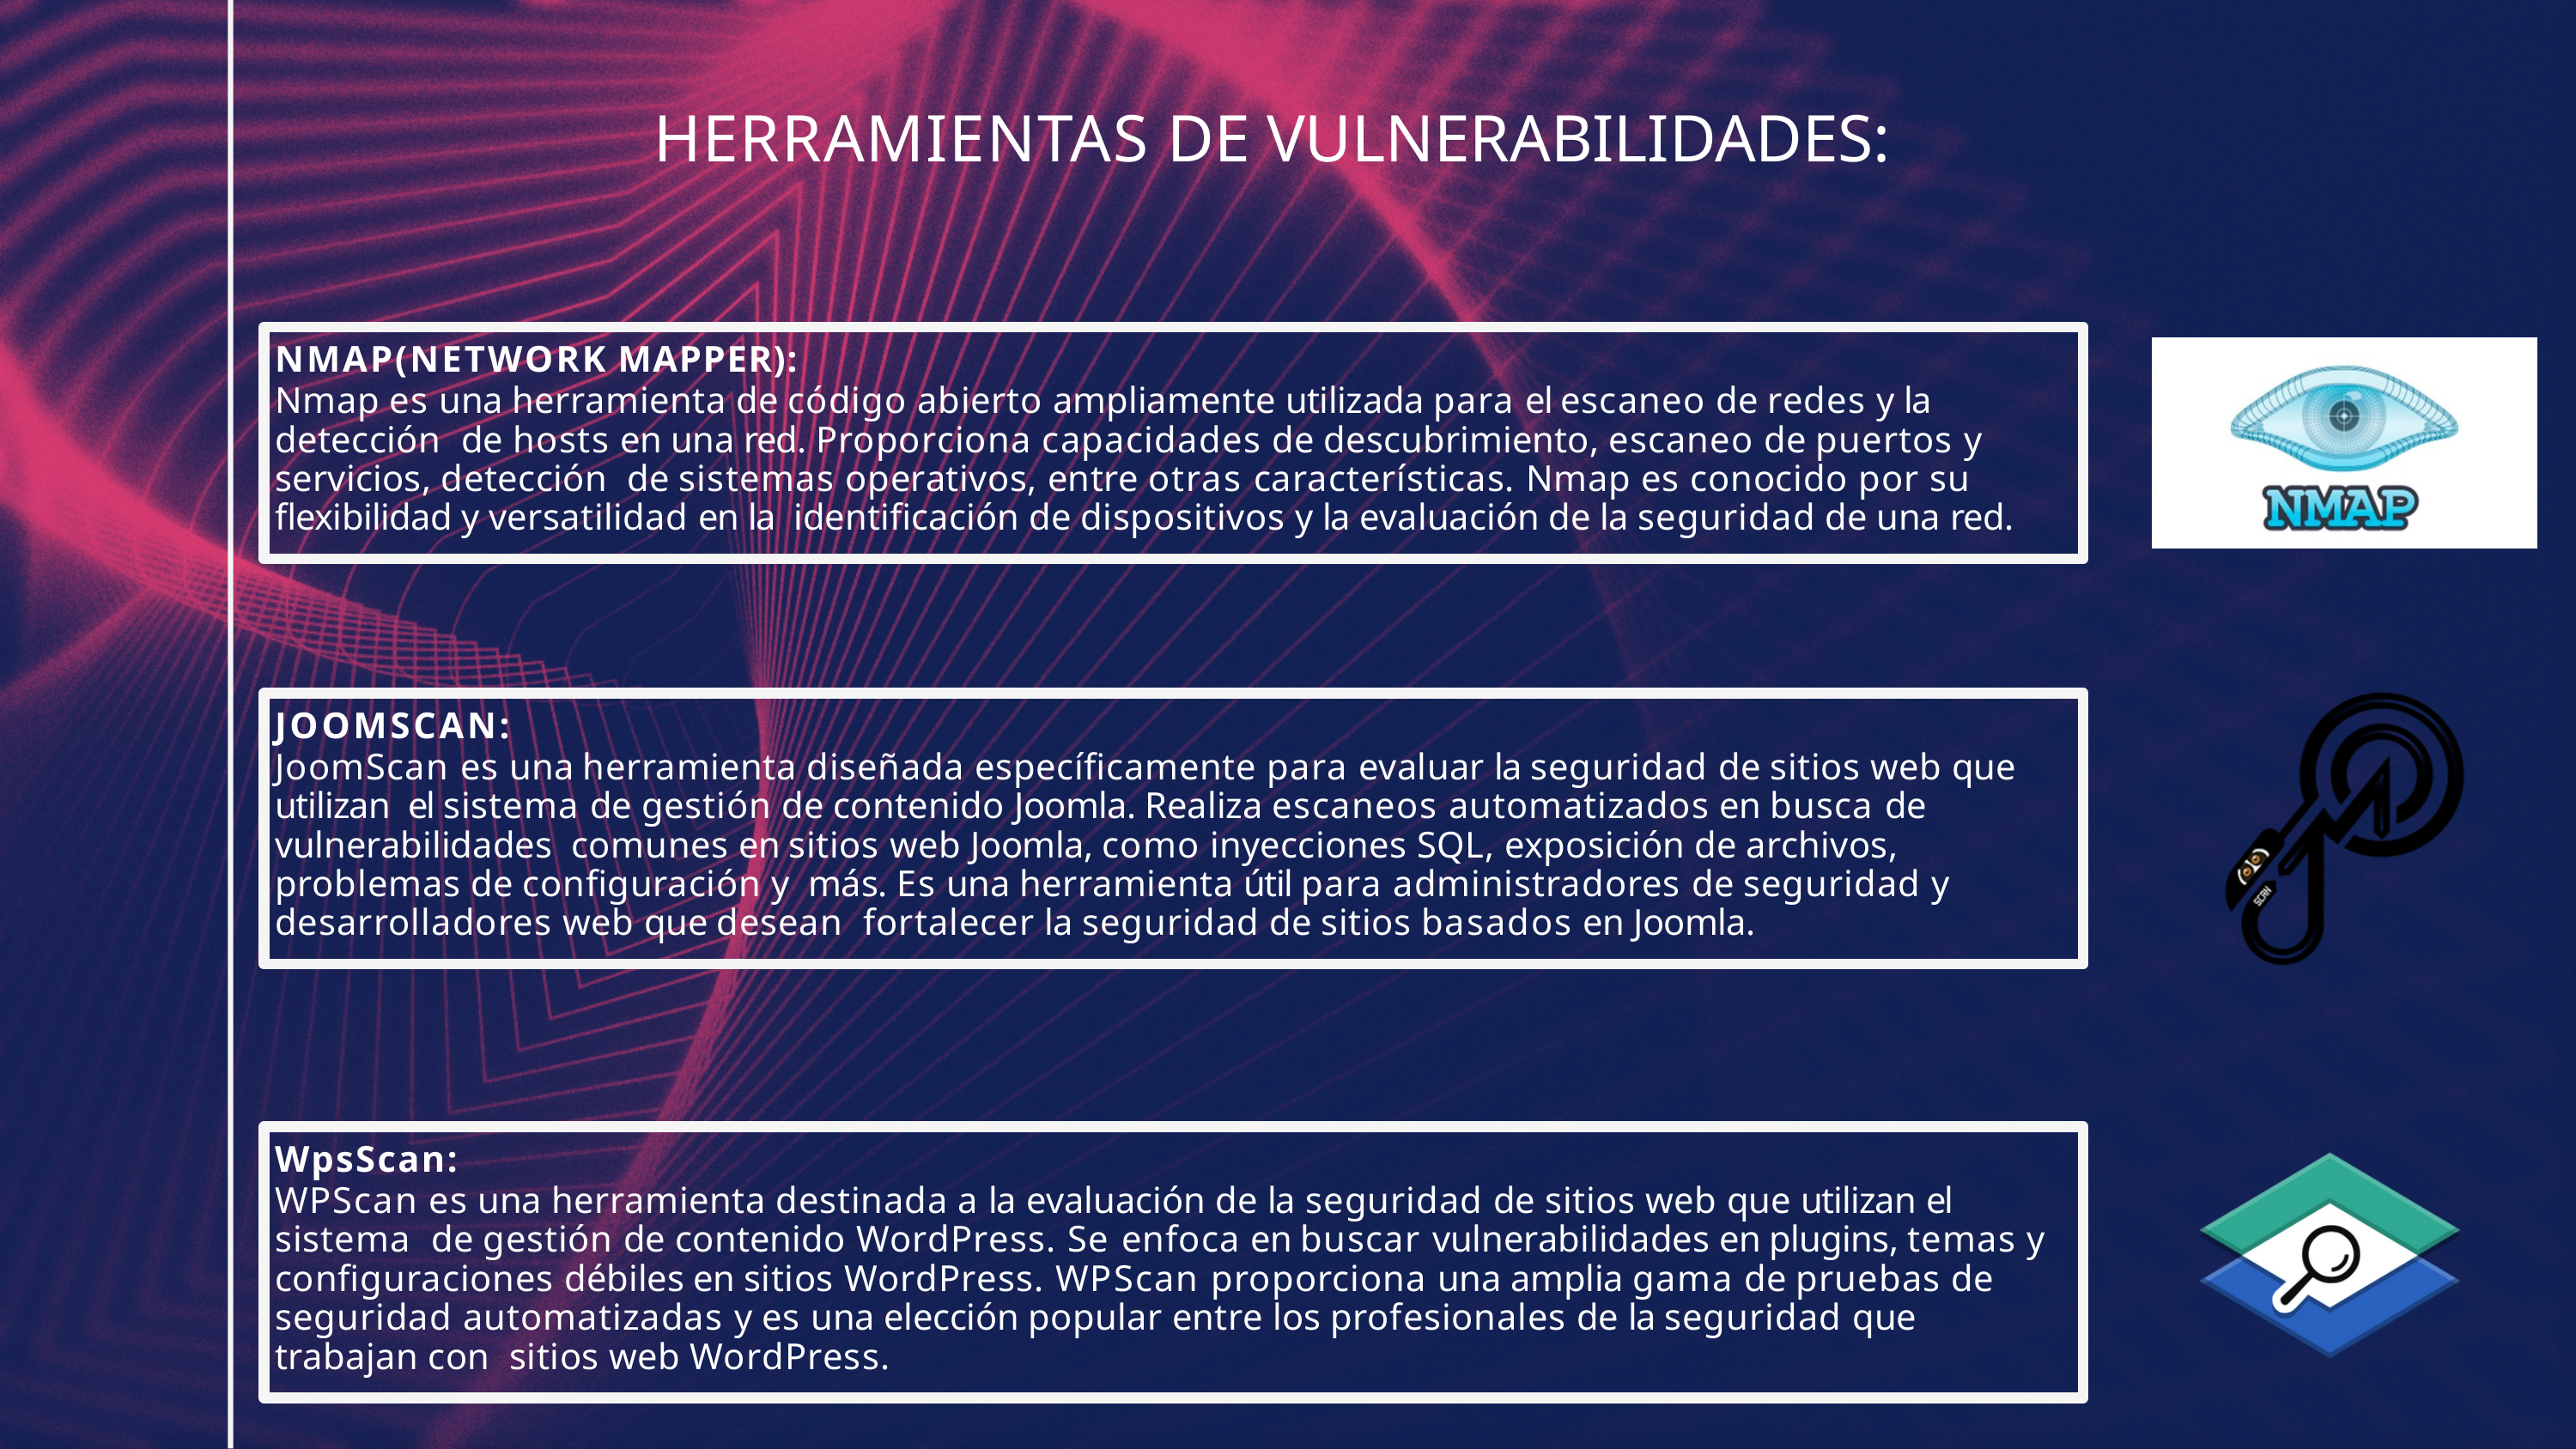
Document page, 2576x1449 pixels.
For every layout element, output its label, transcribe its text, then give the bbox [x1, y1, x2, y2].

picture [0, 0, 228, 1449]
text_box [264, 326, 2084, 560]
text_box WpsScan: WPScan es una herramienta destinada a la evaluación de la seguridad de sitios web que utilizan el sistema de gestión de contenido WordPress. Se enfoca en buscar vulnerabilidades en plugins, temas y configuraciones débiles en sitios WordPress. WPScan proporciona una amplia gama de pruebas de seguridad automatizadas y es una elección popular entre los profesionales de la seguridad que trabajan con sitios web WordPress. [273, 1136, 2063, 1377]
text_box [264, 693, 2084, 965]
title HERRAMIENTAS DE VULNERABILIDADES: [651, 95, 2026, 339]
text_box [264, 1126, 2084, 1398]
picture [234, 0, 2576, 1449]
text_box JOOMSCAN: JoomScan es una herramienta diseñada específicamente para evaluar la seguridad de sitios web que utilizan el sistema de gestión de contenido Joomla. Realiza escaneos automatizados en busca de vulnerabilidades comunes en sitios web Joomla, como inyecciones SQL, exposición de archivos, problemas de configuración y más. Es una herramienta útil para administradores de seguridad y desarrolladores web que desean fortalecer la seguridad de sitios basados en Joomla. [272, 702, 2069, 943]
text_box NMAP(NETWORK MAPPER): Nmap es una herramienta de código abierto ampliamente utilizada para el escaneo de redes y la detección de hosts en una red. Proporciona capacidades de descubrimiento, escaneo de puertos y servicios, detección de sistemas operativos, entre otras características. Nmap es conocido por su flexibilidad y versatilidad en la identificación de dispositivos y la evaluación de la seguridad de una red. [272, 336, 2073, 538]
